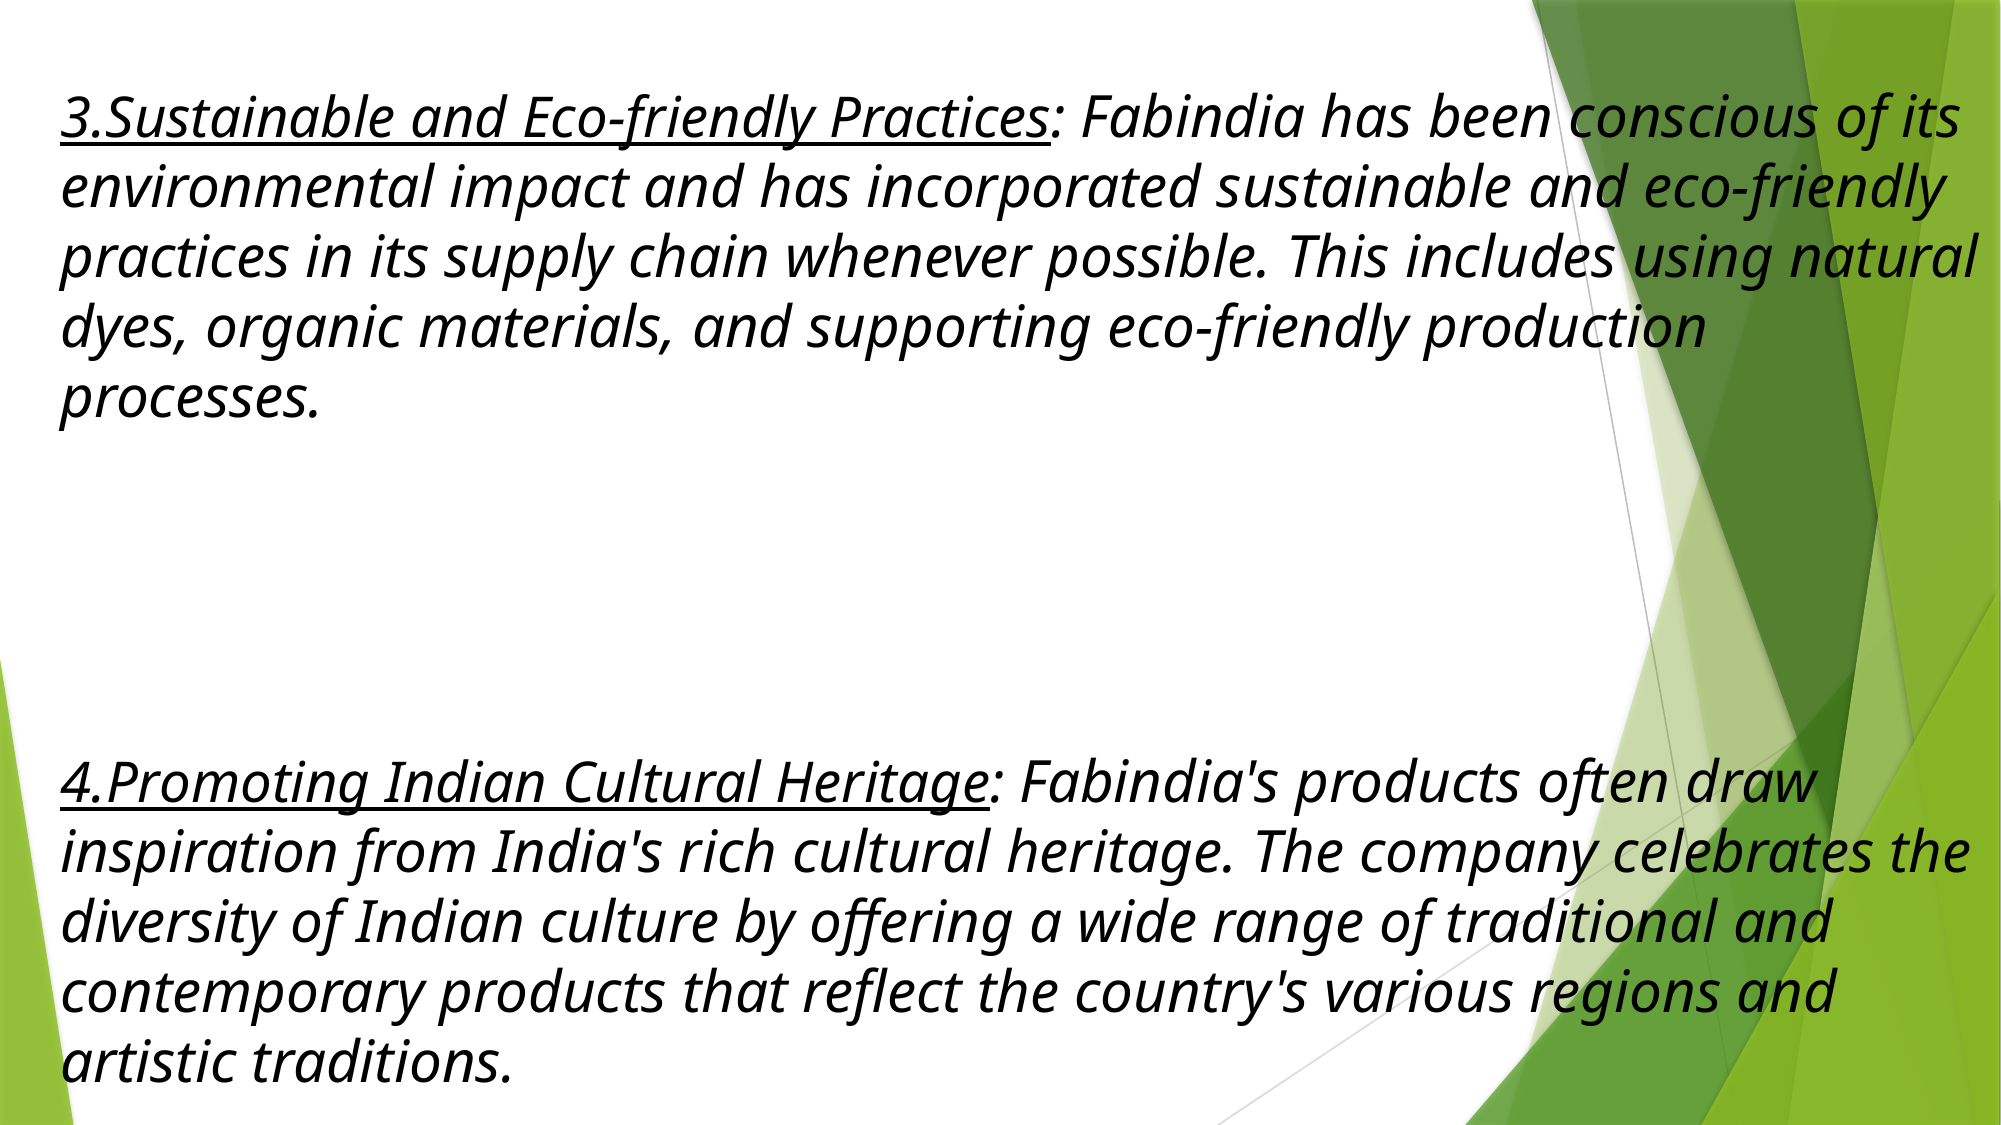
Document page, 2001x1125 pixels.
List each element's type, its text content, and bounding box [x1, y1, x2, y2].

text_box 3.Sustainable and Eco-friendly Practices: Fabindia has been conscious of its environmental impact and has incorporated sustainable and eco-friendly practices in its supply chain whenever possible. This includes using natural dyes, organic materials, and supporting eco-friendly production processes. 4.Promoting Indian Cultural Heritage: Fabindia's products often draw inspiration from India's rich cultural heritage. The company celebrates the diversity of Indian culture by offering a wide range of traditional and contemporary products that reflect the country's various regions and artistic traditions. [45, 71, 2000, 1102]
